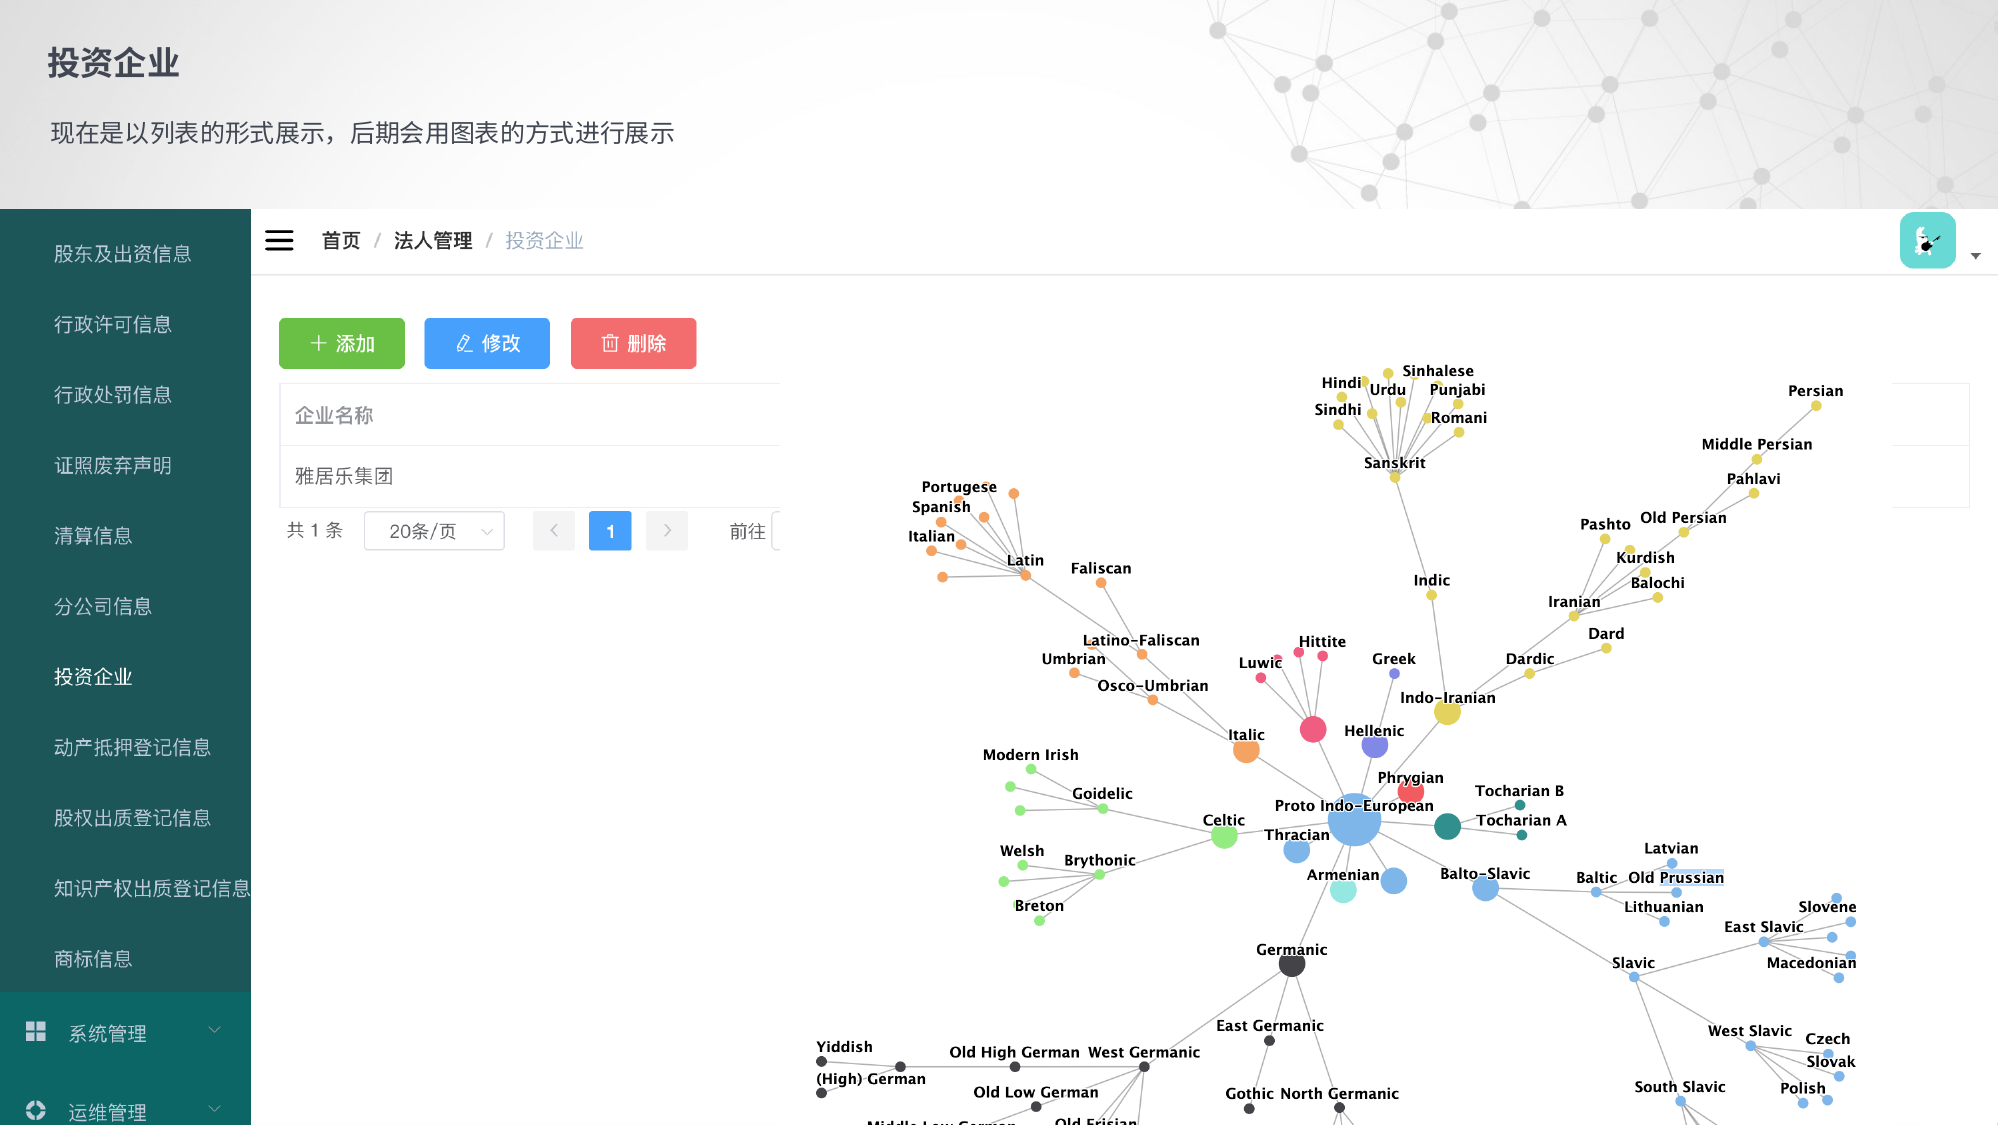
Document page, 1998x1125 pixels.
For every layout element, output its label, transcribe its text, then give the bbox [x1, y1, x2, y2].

text_box 现在是以列表的形式展示，后期会用图表的方式进行展示 [42, 98, 1956, 156]
text_box 投资企业 [40, 35, 478, 90]
picture [0, 0, 1998, 1125]
